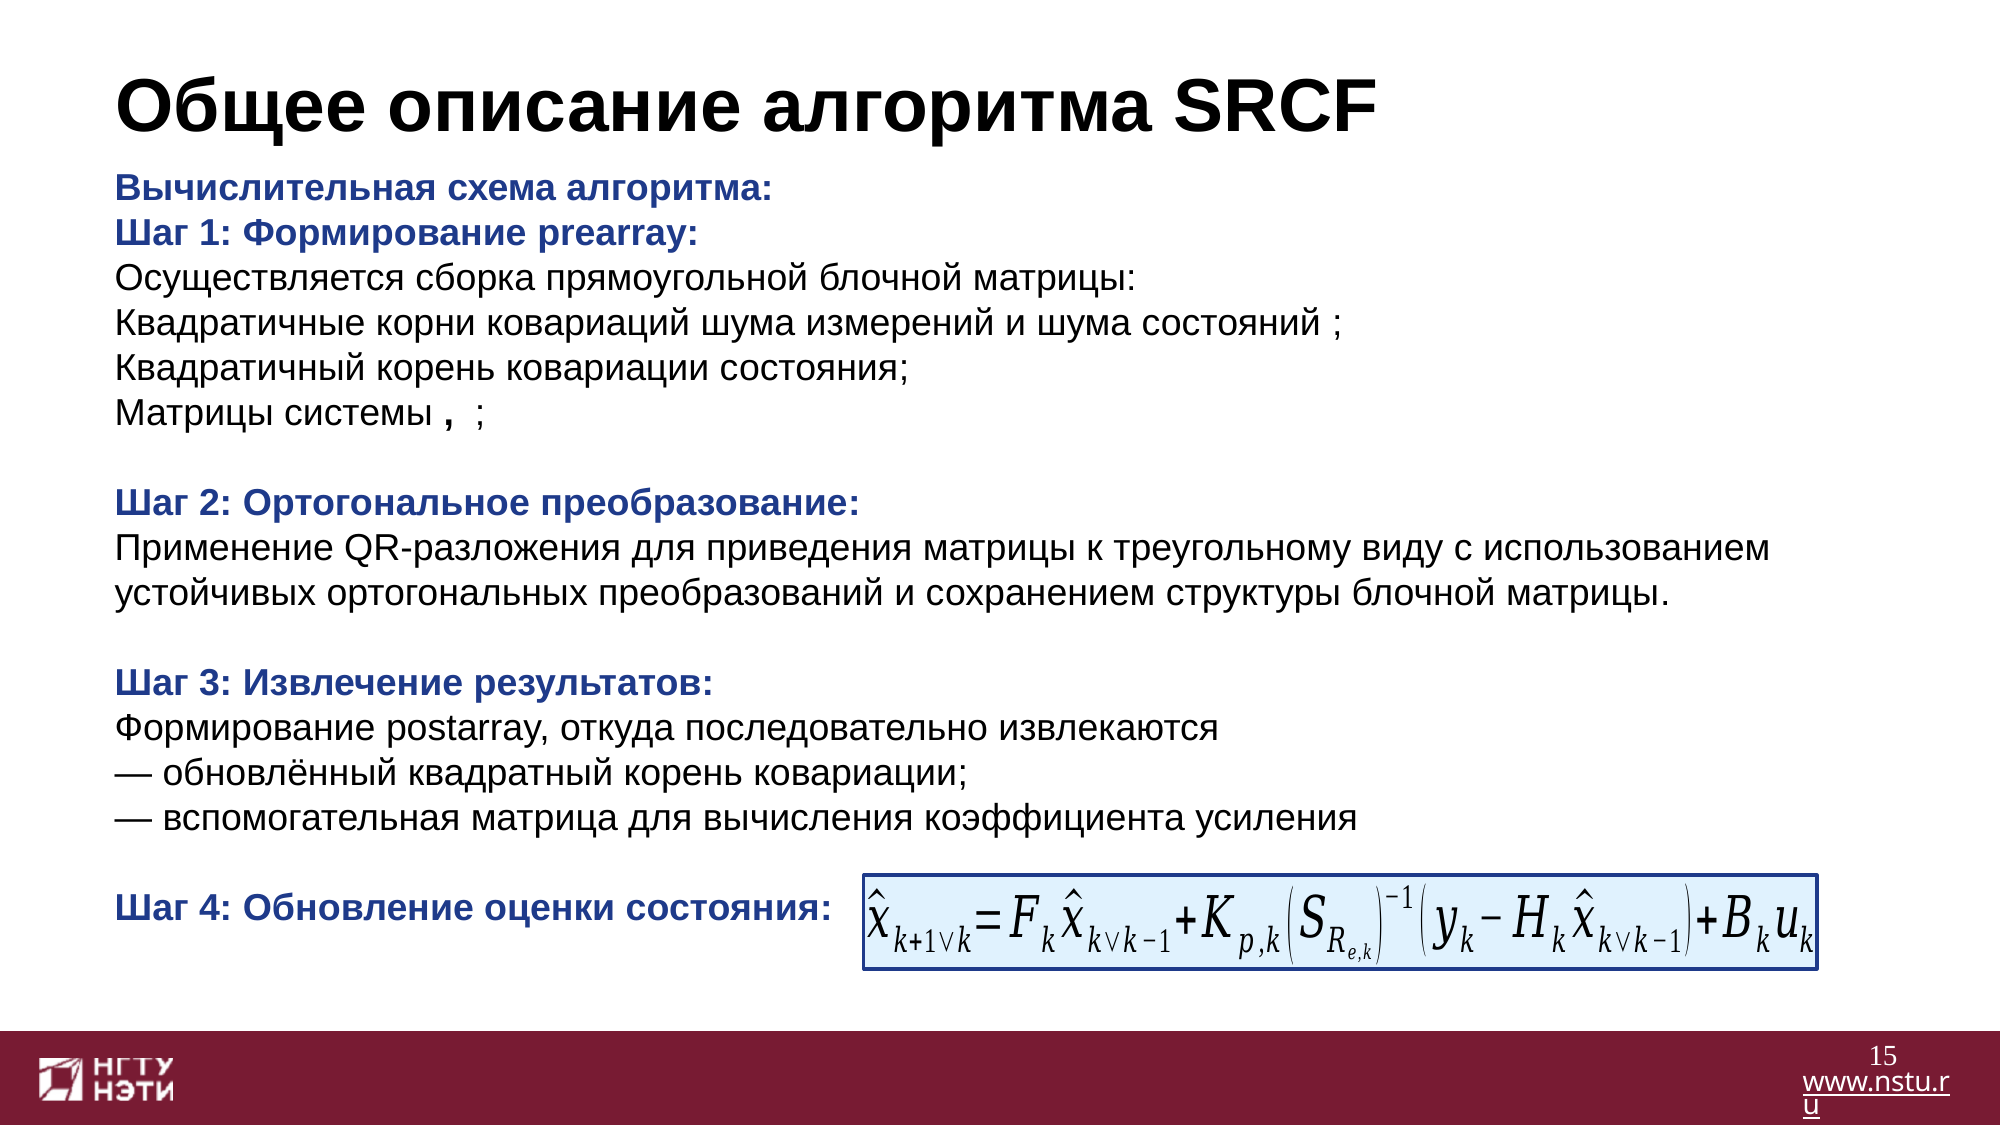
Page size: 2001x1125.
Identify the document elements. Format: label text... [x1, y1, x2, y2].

slide_number 15 [1437, 1036, 1898, 1082]
text_box www.nstu.ru [1800, 1068, 1960, 1102]
title Общее описание алгоритма SRCF [113, 54, 1816, 245]
picture [39, 1058, 173, 1101]
